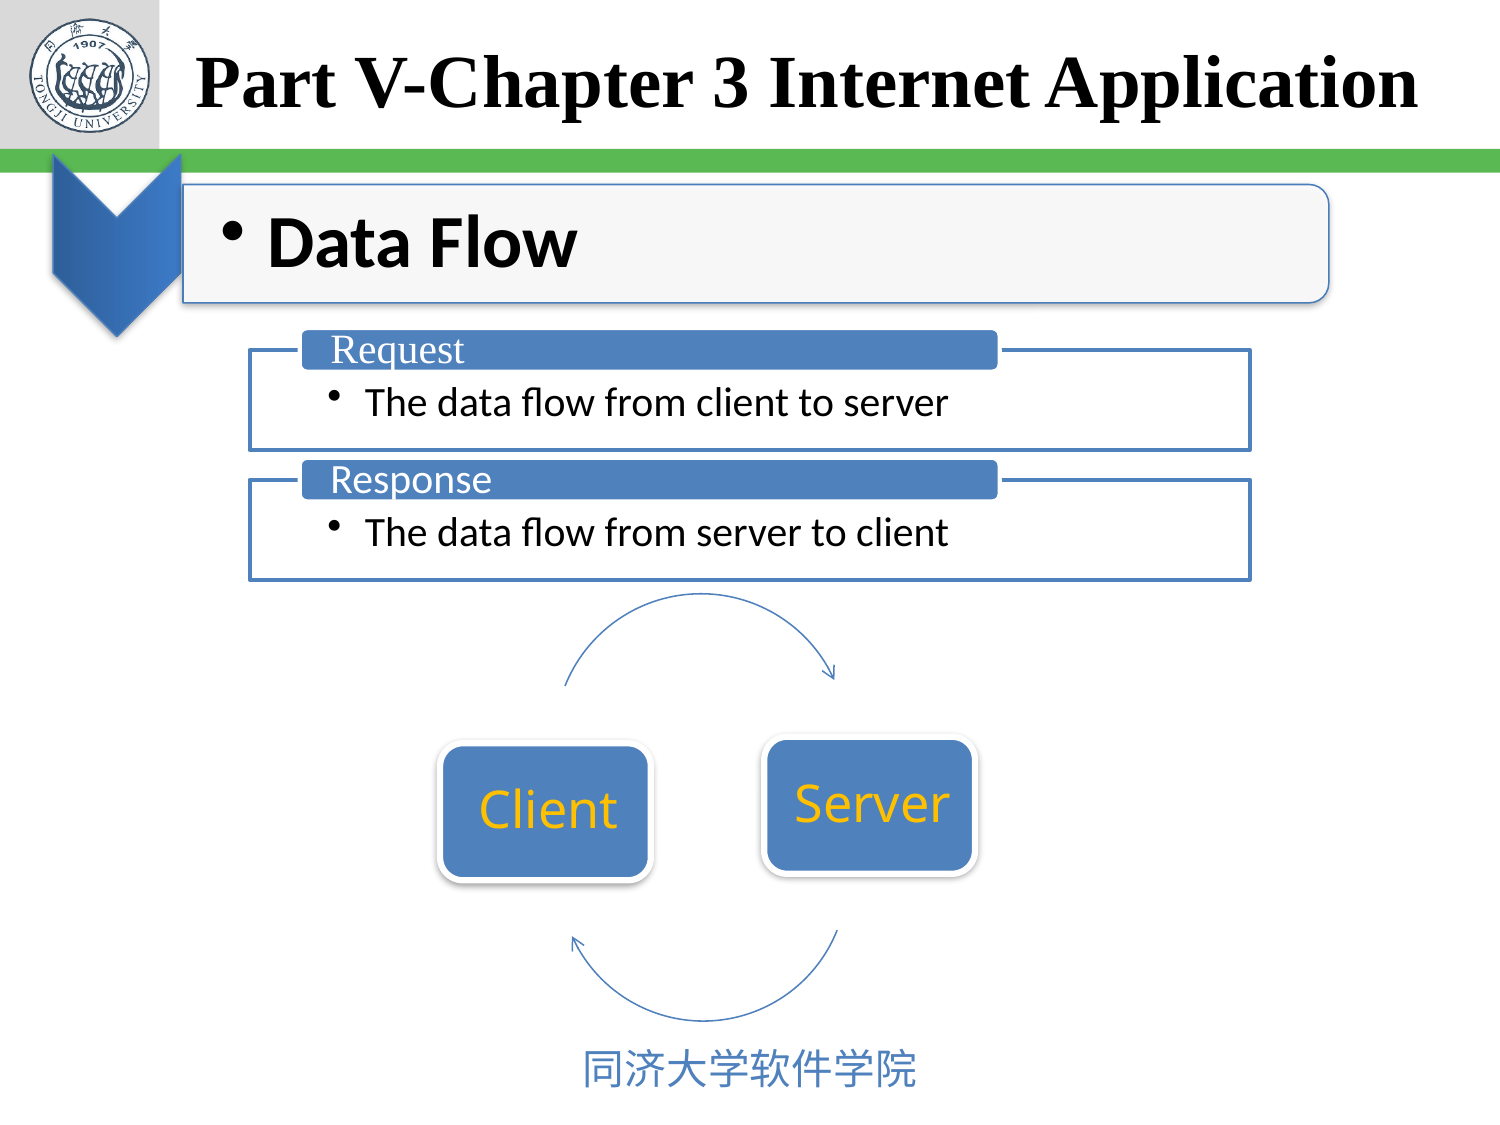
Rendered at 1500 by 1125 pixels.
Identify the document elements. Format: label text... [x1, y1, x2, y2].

picture [29, 18, 151, 133]
title Part V-Chapter 3 Internet Application [180, 3, 1471, 151]
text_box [52, 154, 181, 337]
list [224, 663, 1283, 948]
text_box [249, 325, 1250, 582]
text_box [182, 184, 1329, 304]
